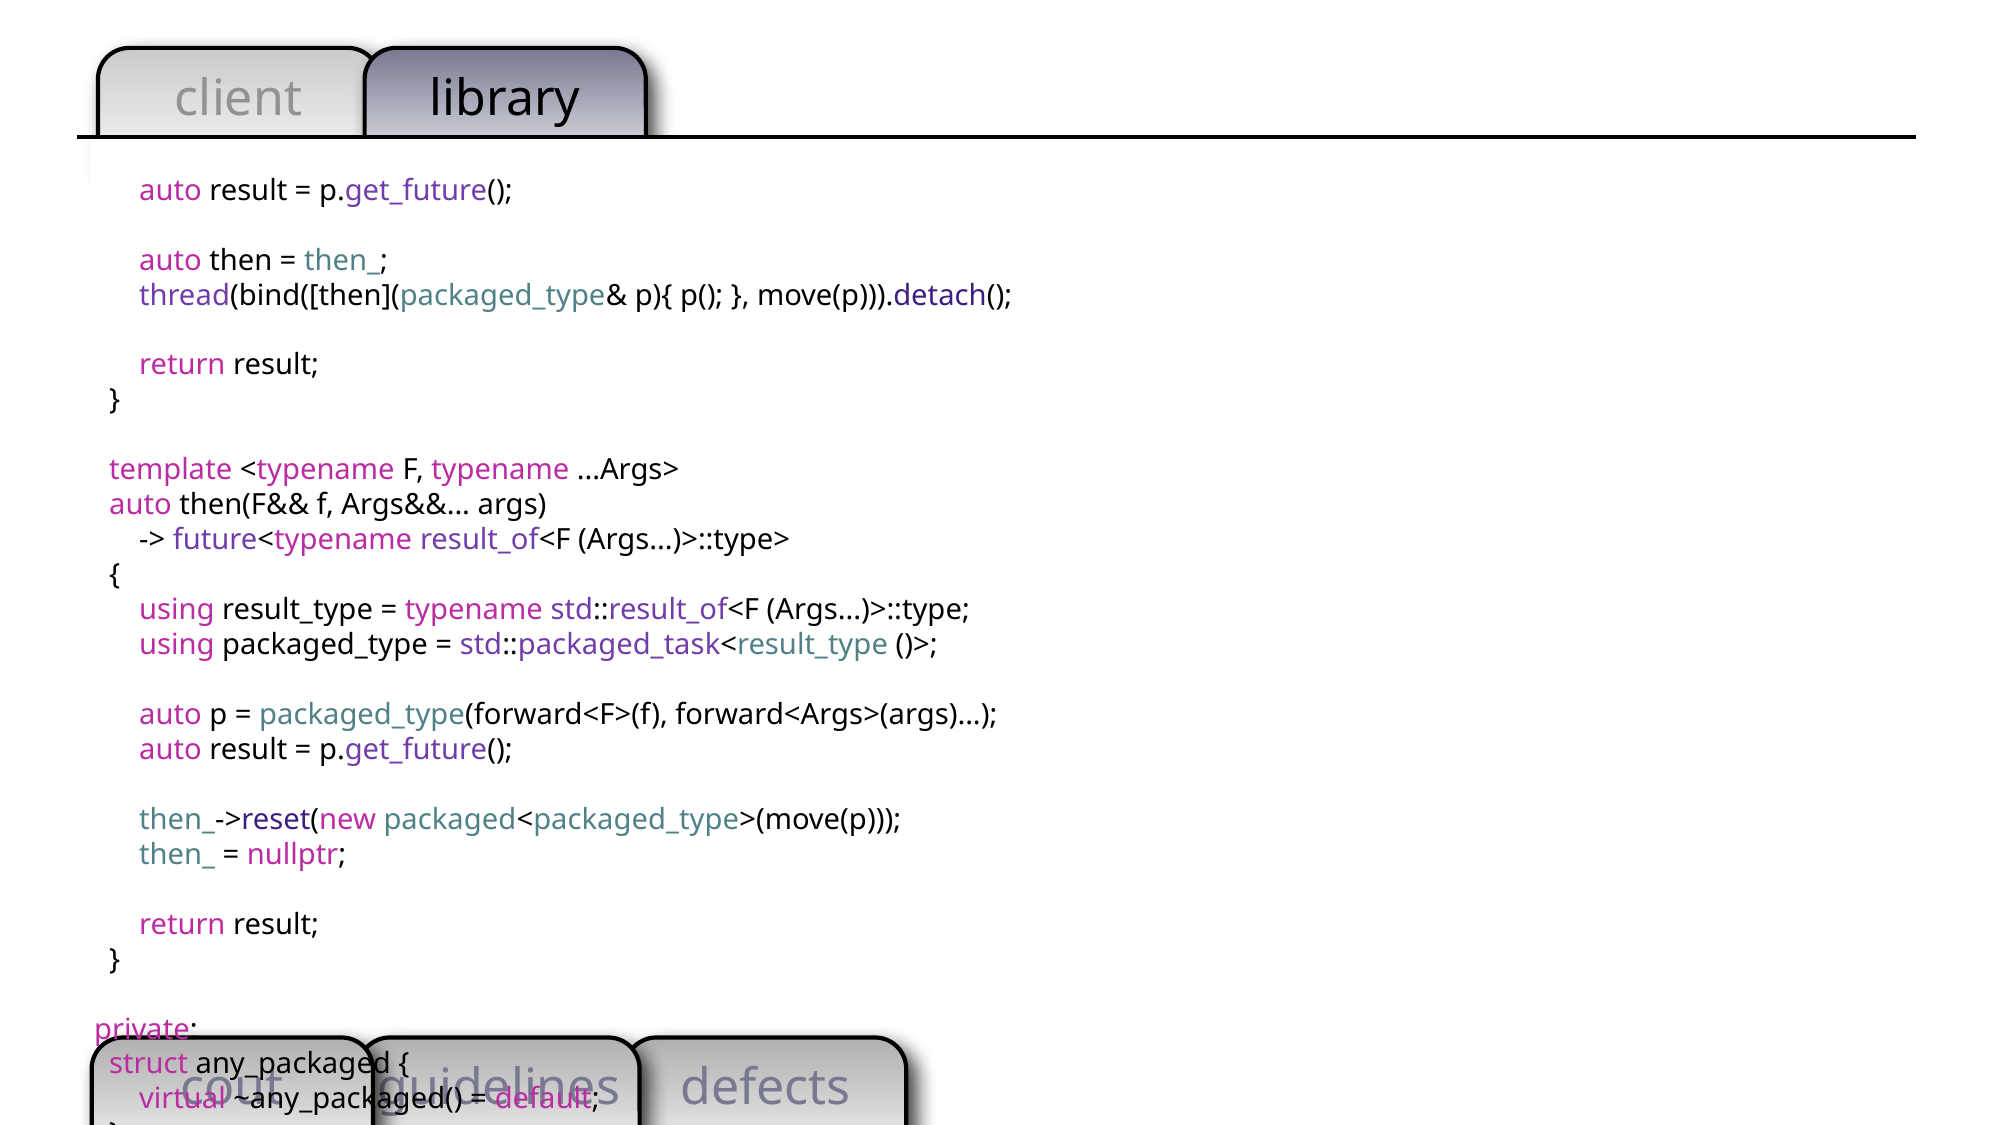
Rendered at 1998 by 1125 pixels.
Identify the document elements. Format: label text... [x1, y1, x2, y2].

text_box auto result = p.get_future(); auto then = then_; thread(bind([then](packaged_type& p){ p(); }, move(p))).detach(); return result; } template <typename F, typename ...Args> auto then(F&& f, Args&&... args) -> future<typename result_of<F (Args...)>::type> { using result_type = typename std::result_of<F (Args...)>::type; using packaged_type = std::packaged_task<result_type ()>; auto p = packaged_type(forward<F>(f), forward<Args>(args)...); auto result = p.get_future(); then_->reset(new packaged<packaged_type>(move(p))); then_ = nullptr; return result; } private: struct any_packaged { virtual ~any_packaged() = default; }; template <typename P> struct packaged : any_packaged { packaged(P&& f) : f_(move(f)) { } ~packaged() { thread(bind(move(f_))).detach(); } P f_; }; shared_ptr<unique_ptr<any_packaged>> then_ = make_shared<unique_ptr<any_packaged>>(); }; [79, 170, 1919, 1028]
